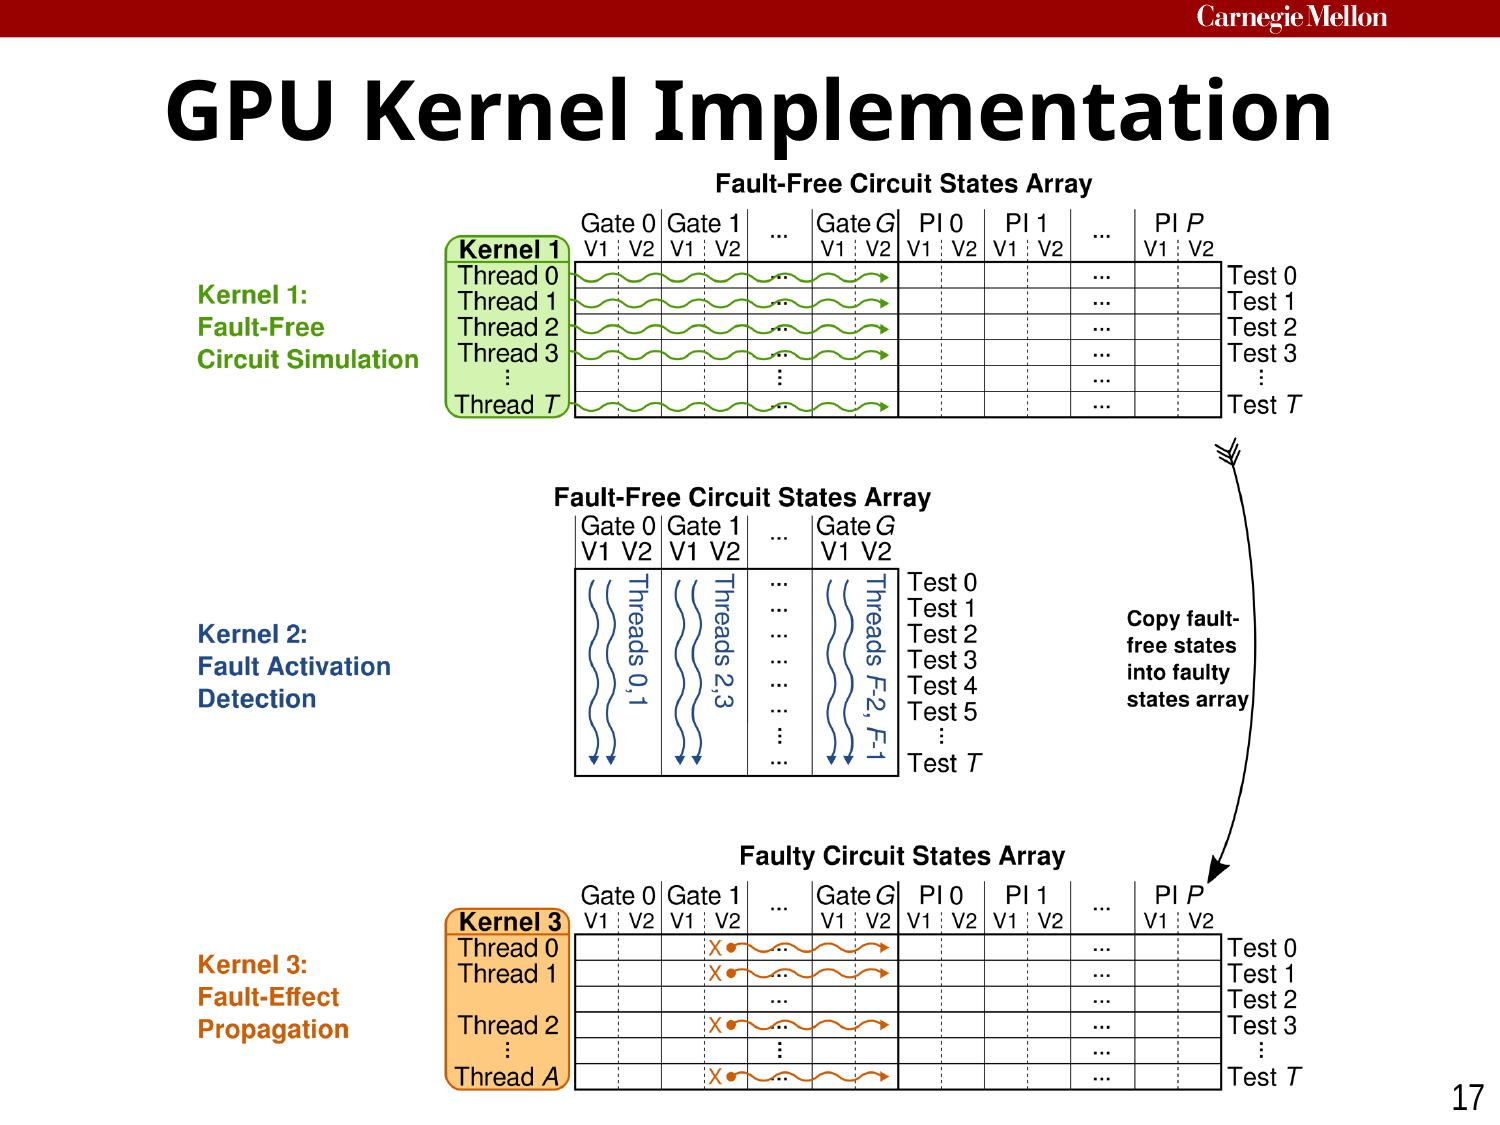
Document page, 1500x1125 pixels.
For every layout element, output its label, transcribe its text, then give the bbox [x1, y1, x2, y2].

picture [1197, 4, 1388, 34]
picture [187, 162, 1313, 1102]
title GPU Kernel Implementation [112, 49, 1388, 238]
text_box 17 [1413, 1049, 1500, 1125]
